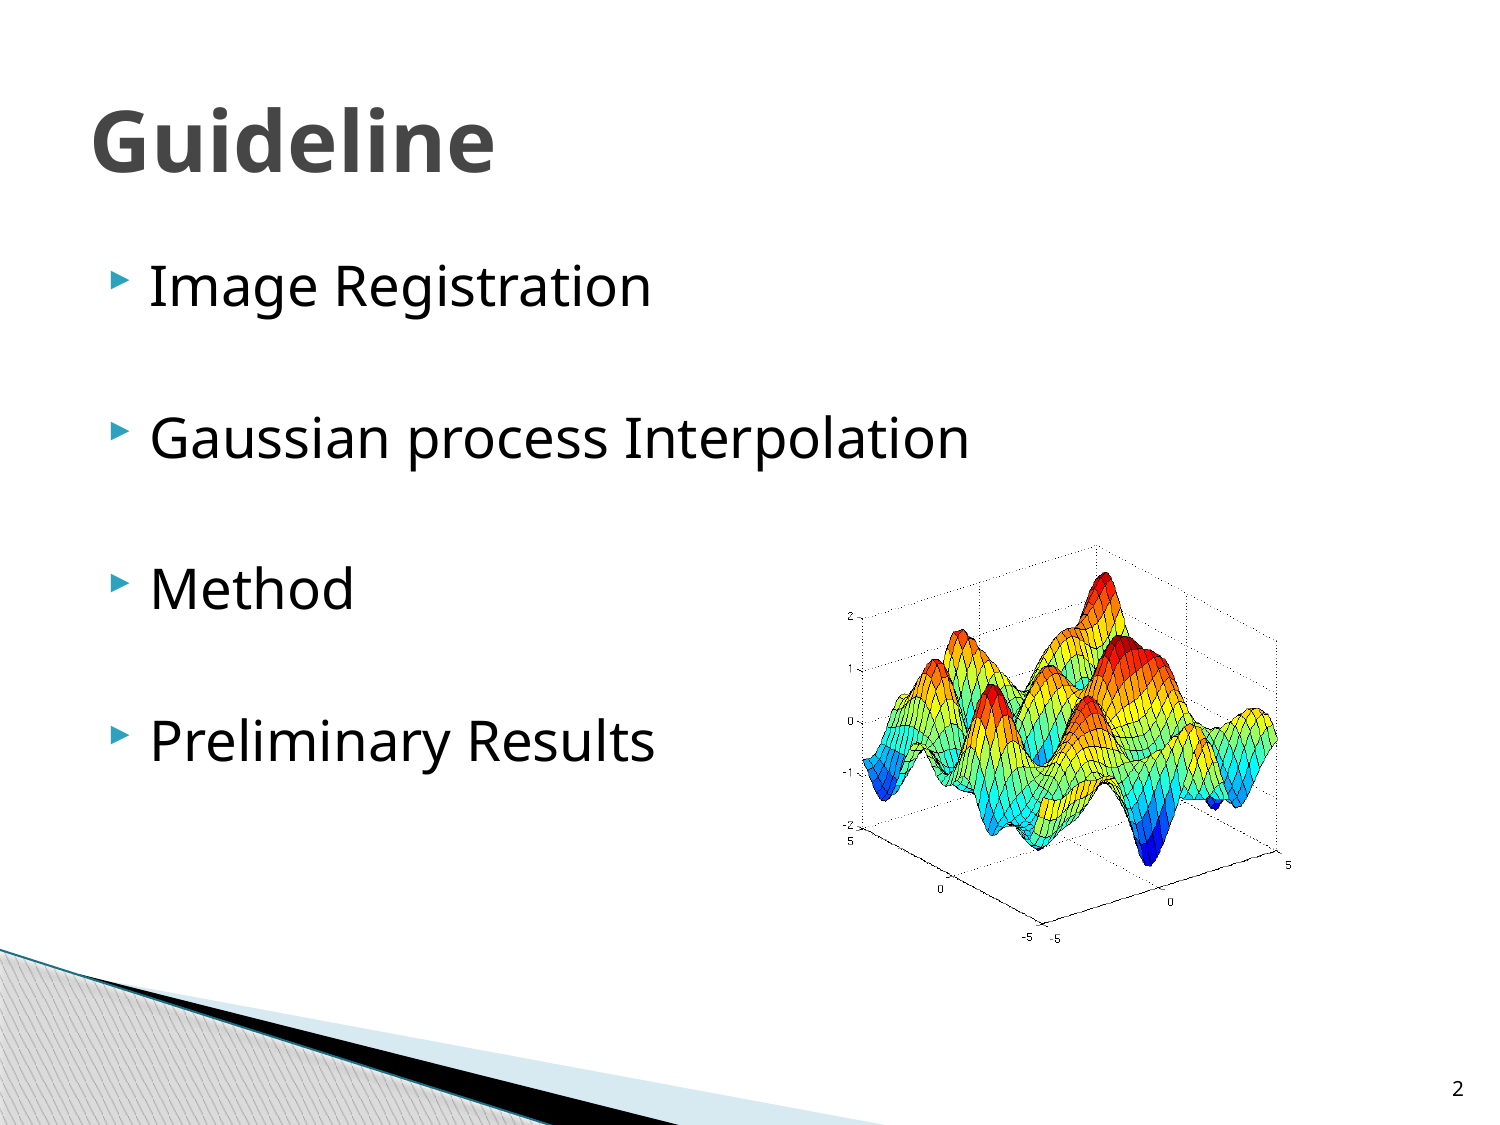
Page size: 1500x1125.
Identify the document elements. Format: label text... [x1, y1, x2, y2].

title Guideline [75, 45, 1425, 233]
list Image Registration Gaussian process Interpolation Method Preliminary Results [75, 243, 1425, 986]
slide_number 2 [1418, 1051, 1479, 1112]
picture [832, 541, 1305, 953]
